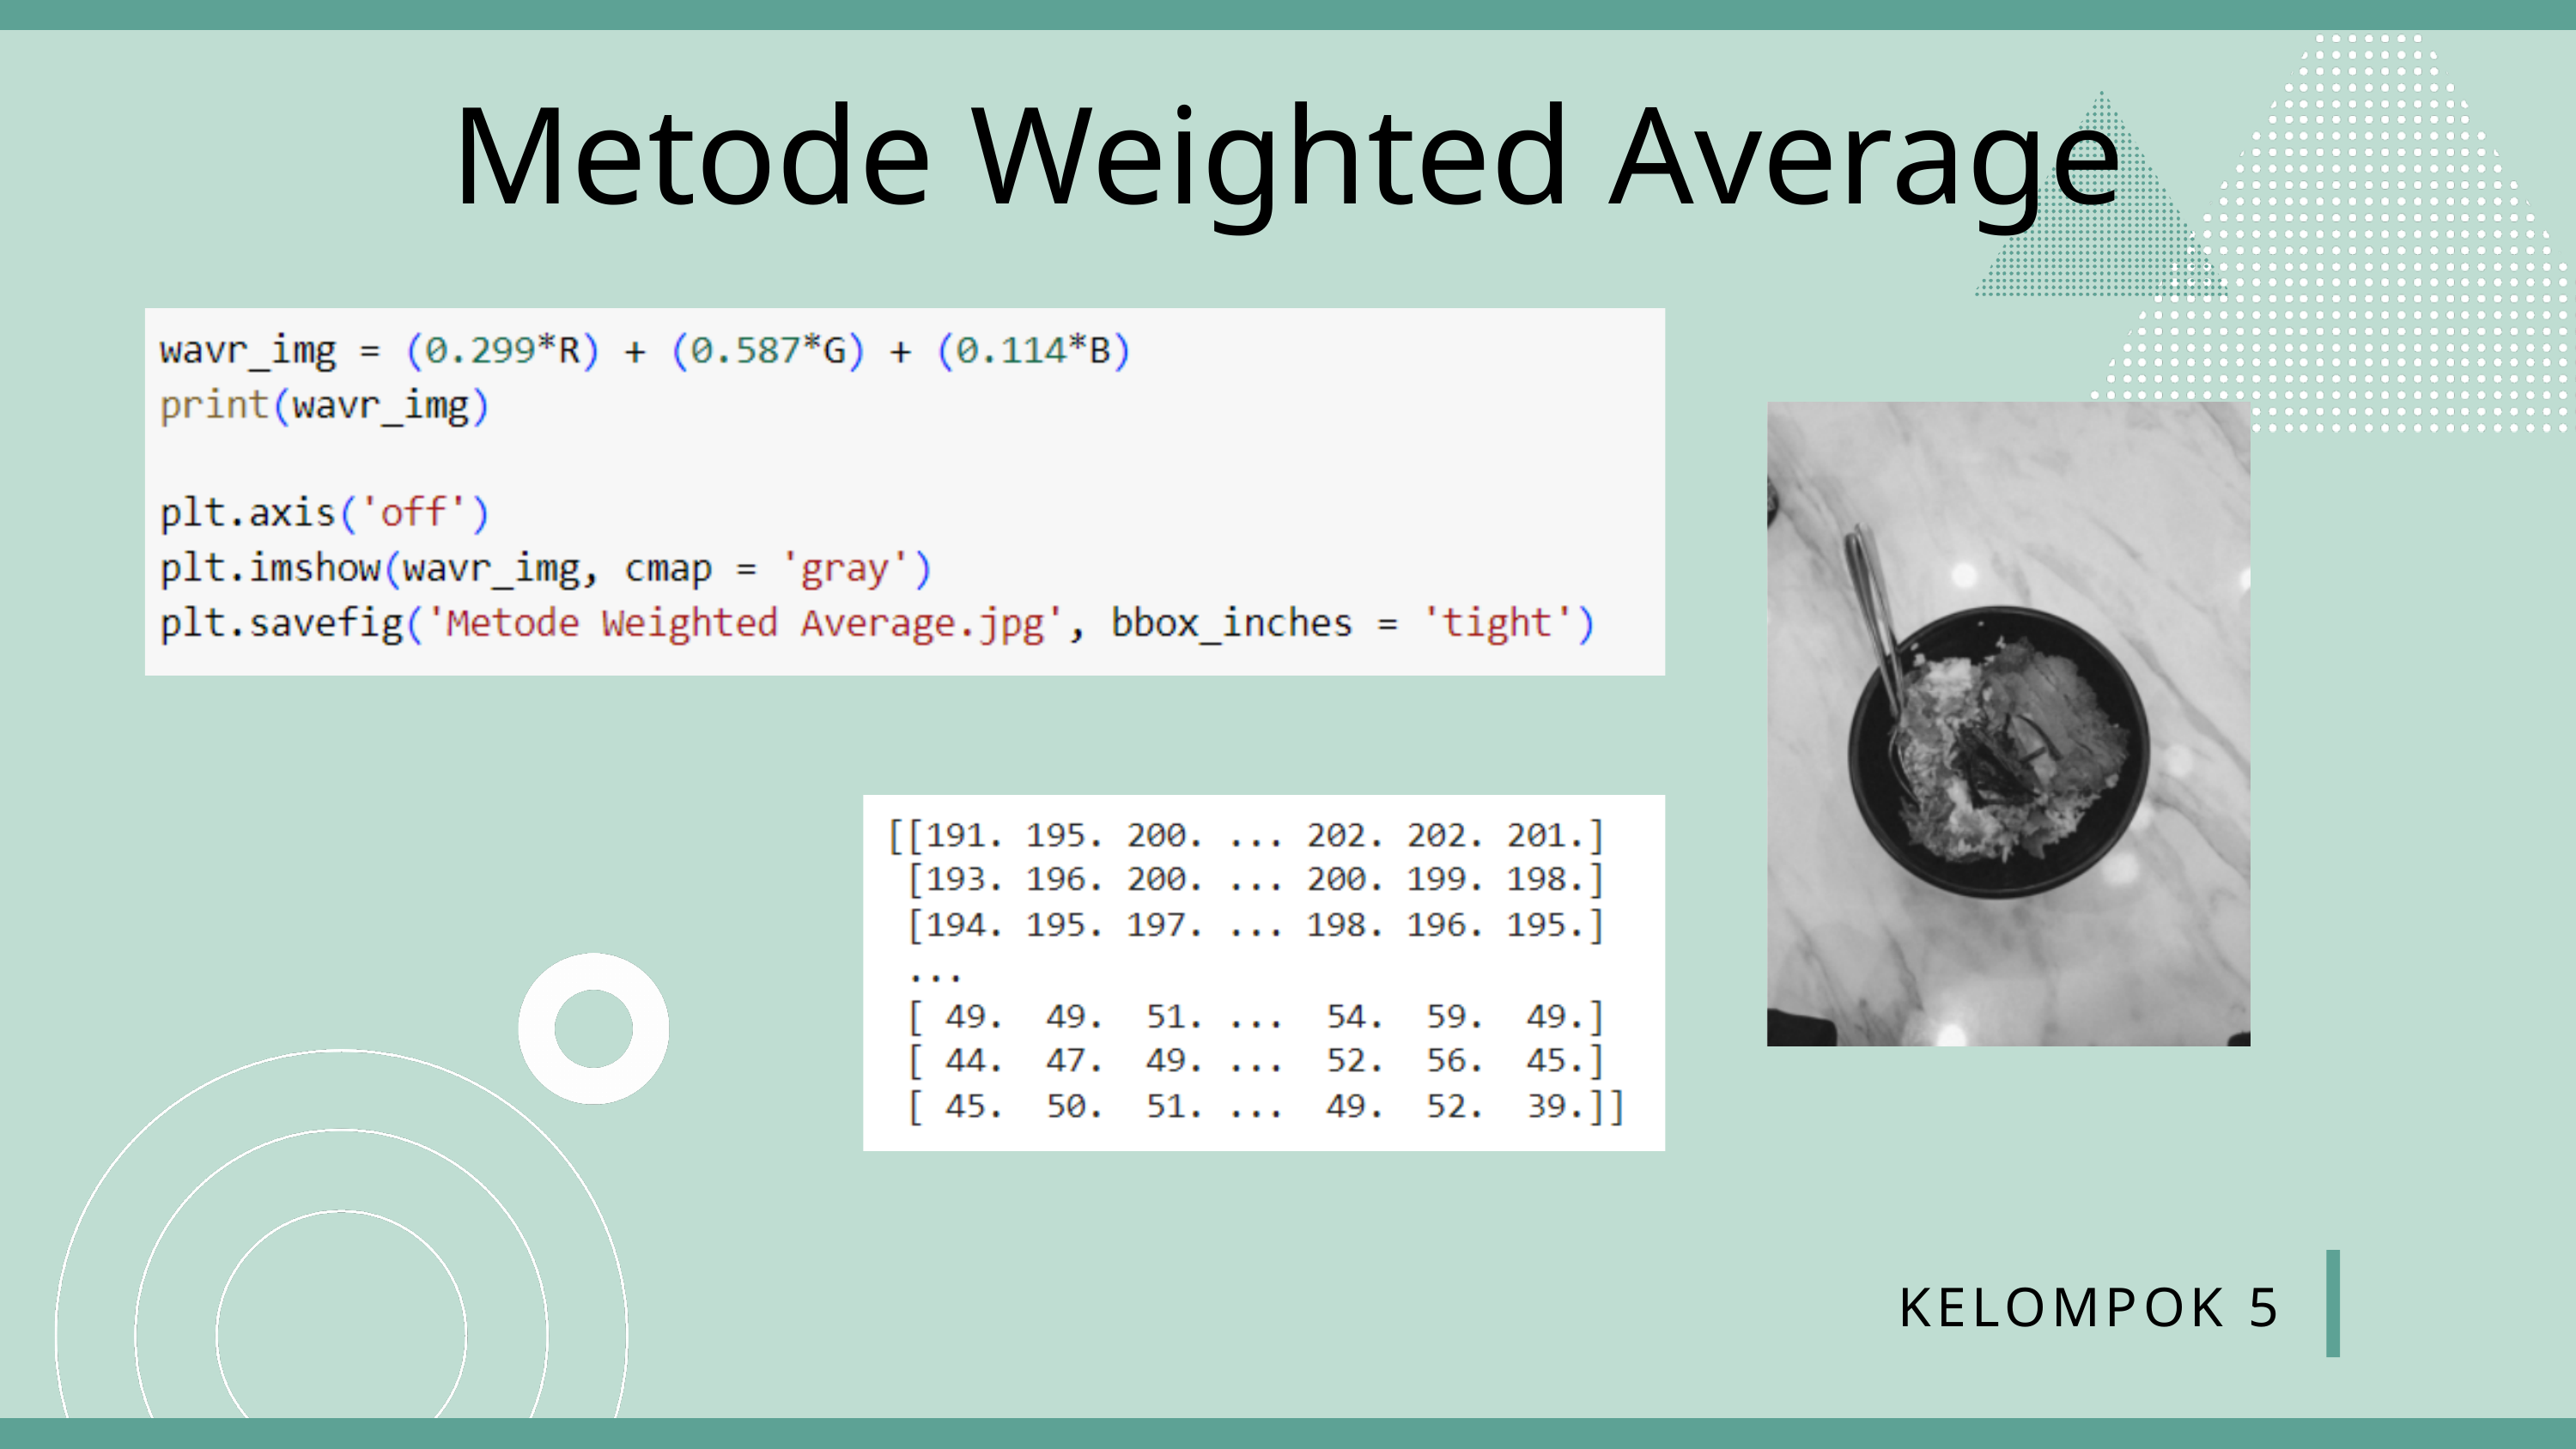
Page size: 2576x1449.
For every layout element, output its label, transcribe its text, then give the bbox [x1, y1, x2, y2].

text_box [1975, 91, 2228, 296]
text_box KELOMPOK 5 [1609, 1262, 2280, 1337]
text_box [54, 1049, 629, 1417]
text_box [1766, 402, 2251, 1046]
text_box [2075, 40, 2576, 433]
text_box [0, 0, 2576, 31]
text_box Metode Weighted Average [412, 42, 2164, 231]
text_box [518, 953, 670, 1105]
text_box [863, 795, 1666, 1151]
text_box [0, 1418, 2576, 1449]
text_box [144, 308, 1666, 676]
